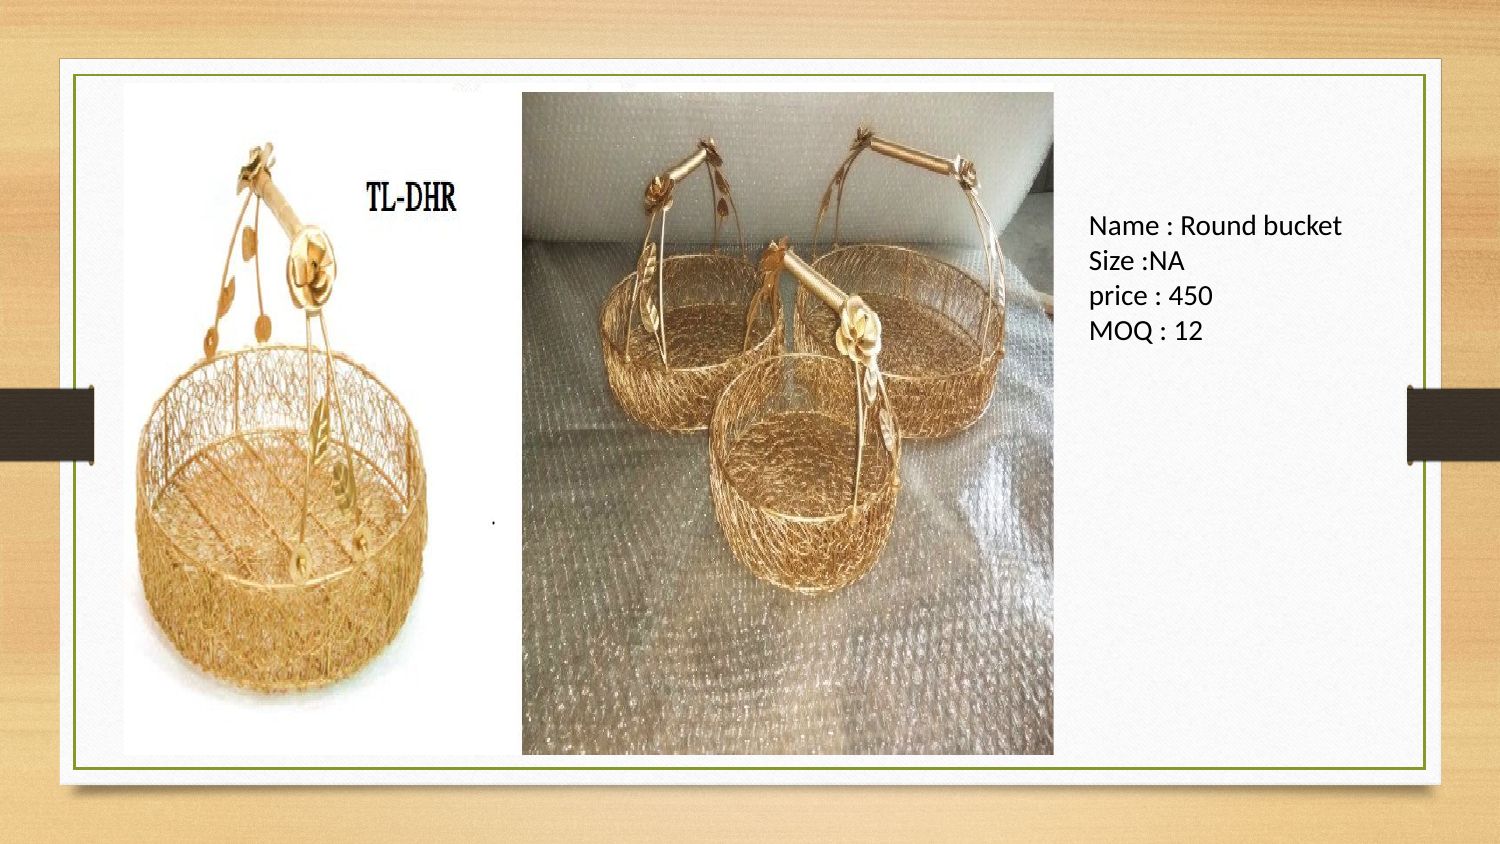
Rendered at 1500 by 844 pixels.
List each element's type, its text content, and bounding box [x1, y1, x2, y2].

picture [0, 0, 1500, 844]
text_box Name : Round bucket Size :NA price : 450 MOQ : 12 [1073, 191, 1493, 667]
